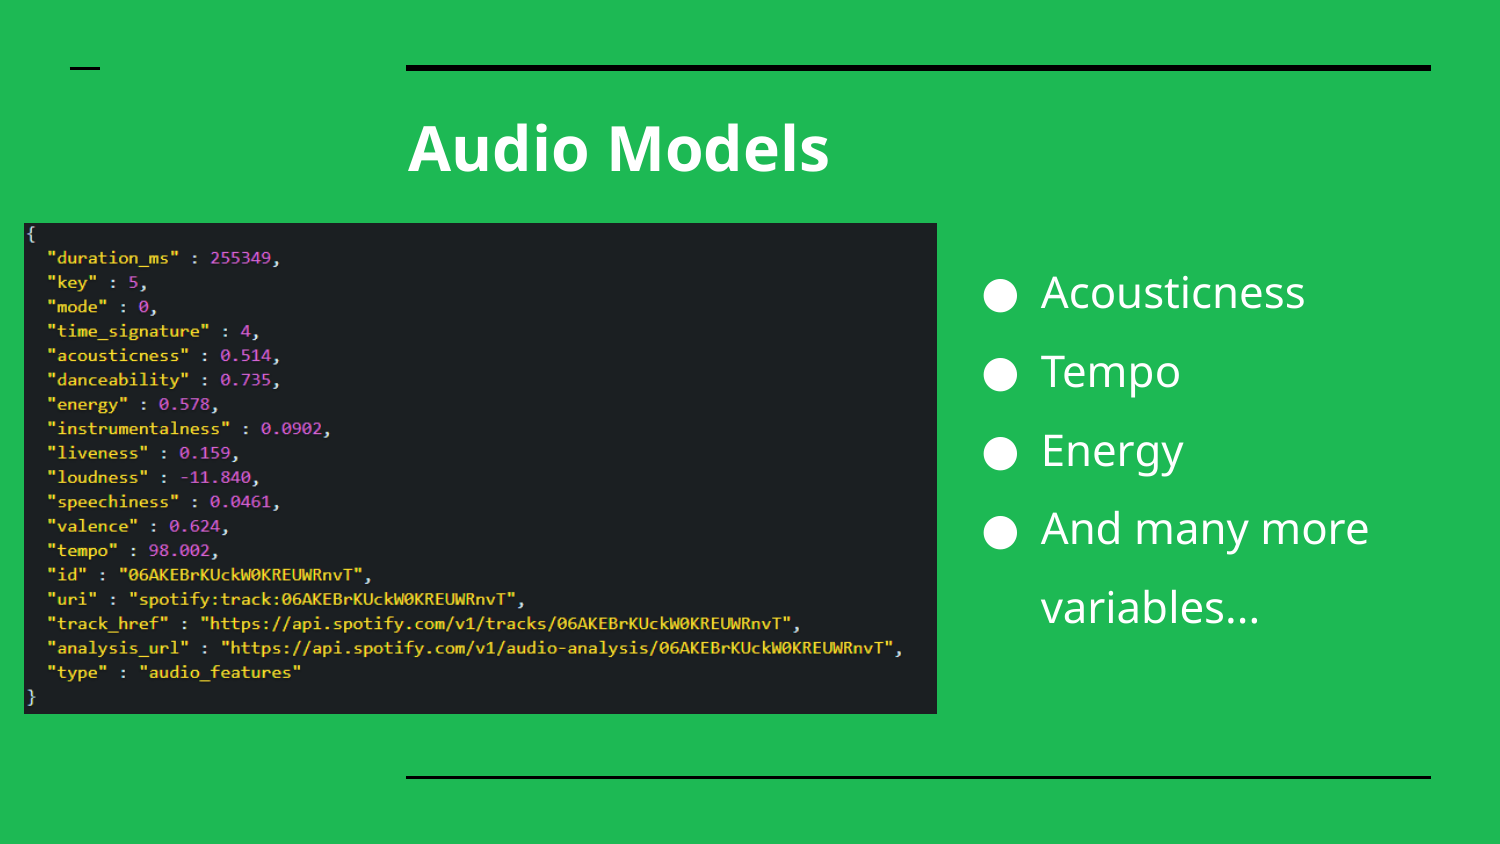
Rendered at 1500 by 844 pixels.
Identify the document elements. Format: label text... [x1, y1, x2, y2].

title Audio Models [393, 94, 1431, 199]
picture [24, 223, 937, 715]
text_box Acousticness Tempo Energy And many more variables... [950, 223, 1448, 714]
